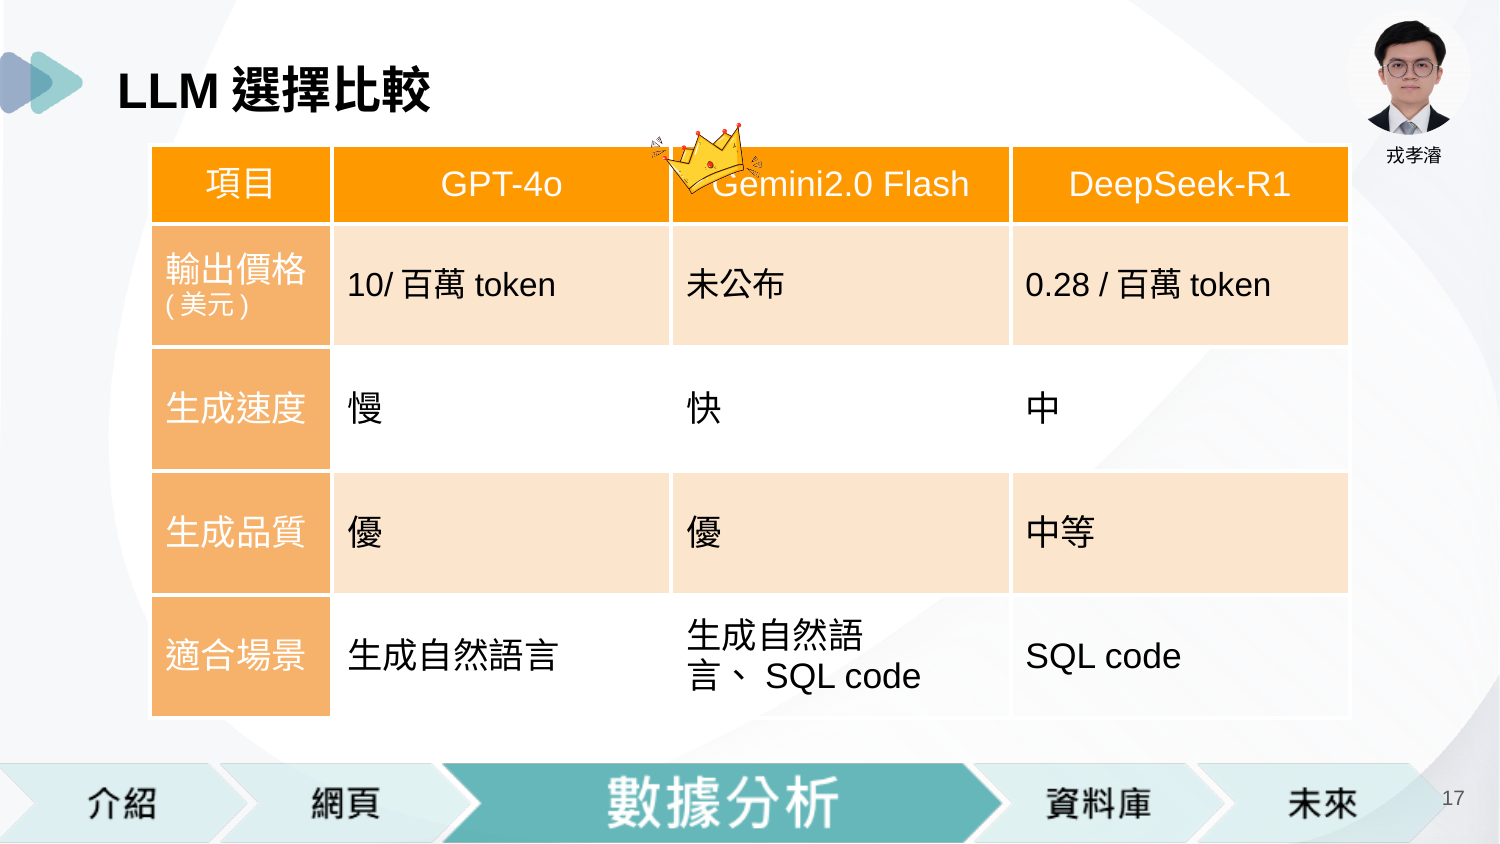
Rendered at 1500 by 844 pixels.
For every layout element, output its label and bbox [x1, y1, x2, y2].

text_box [1346, 9, 1489, 175]
picture [0, 0, 1500, 844]
